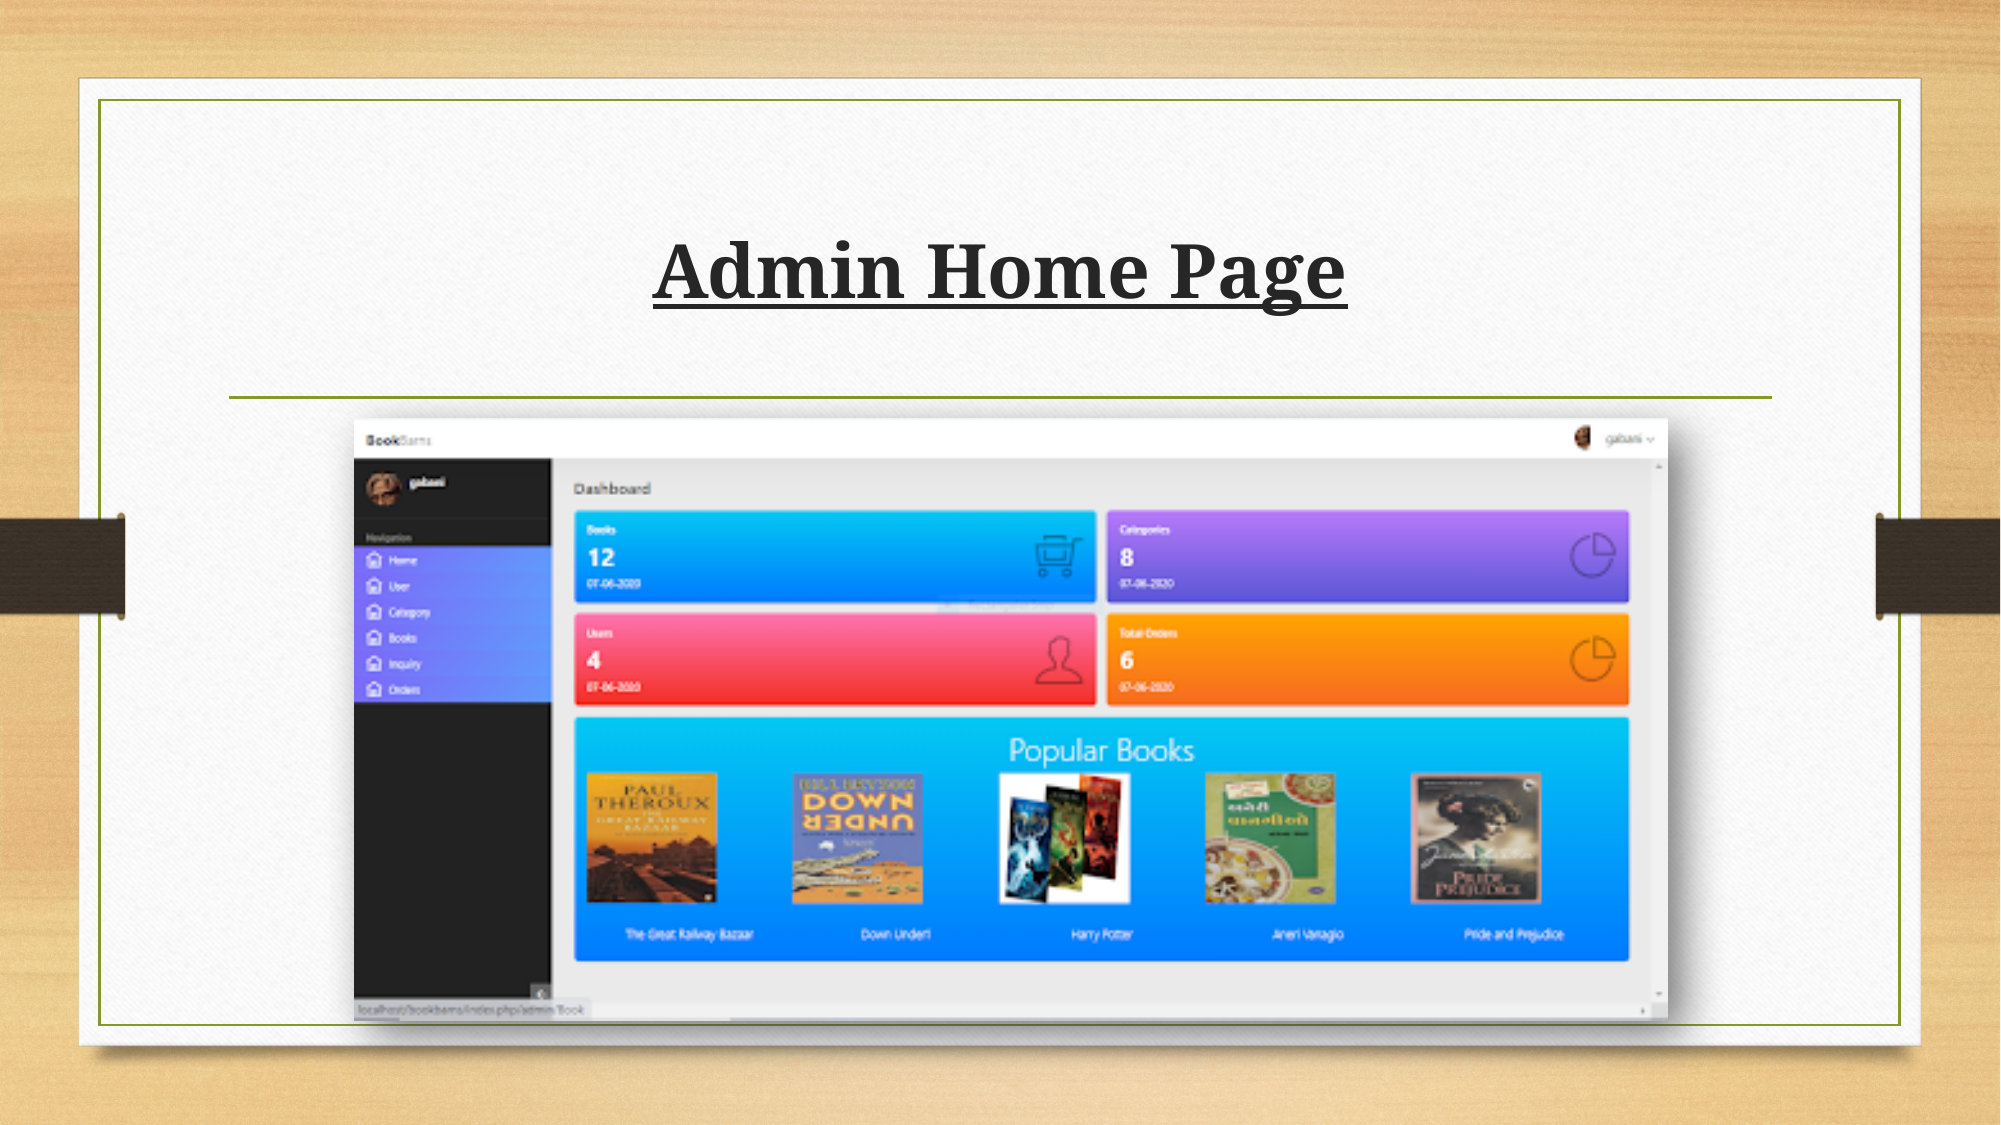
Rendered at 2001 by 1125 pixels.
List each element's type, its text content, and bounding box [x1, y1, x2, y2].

picture [0, 0, 2001, 1125]
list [354, 417, 1668, 1021]
title Admin Home Page [212, 161, 1788, 375]
